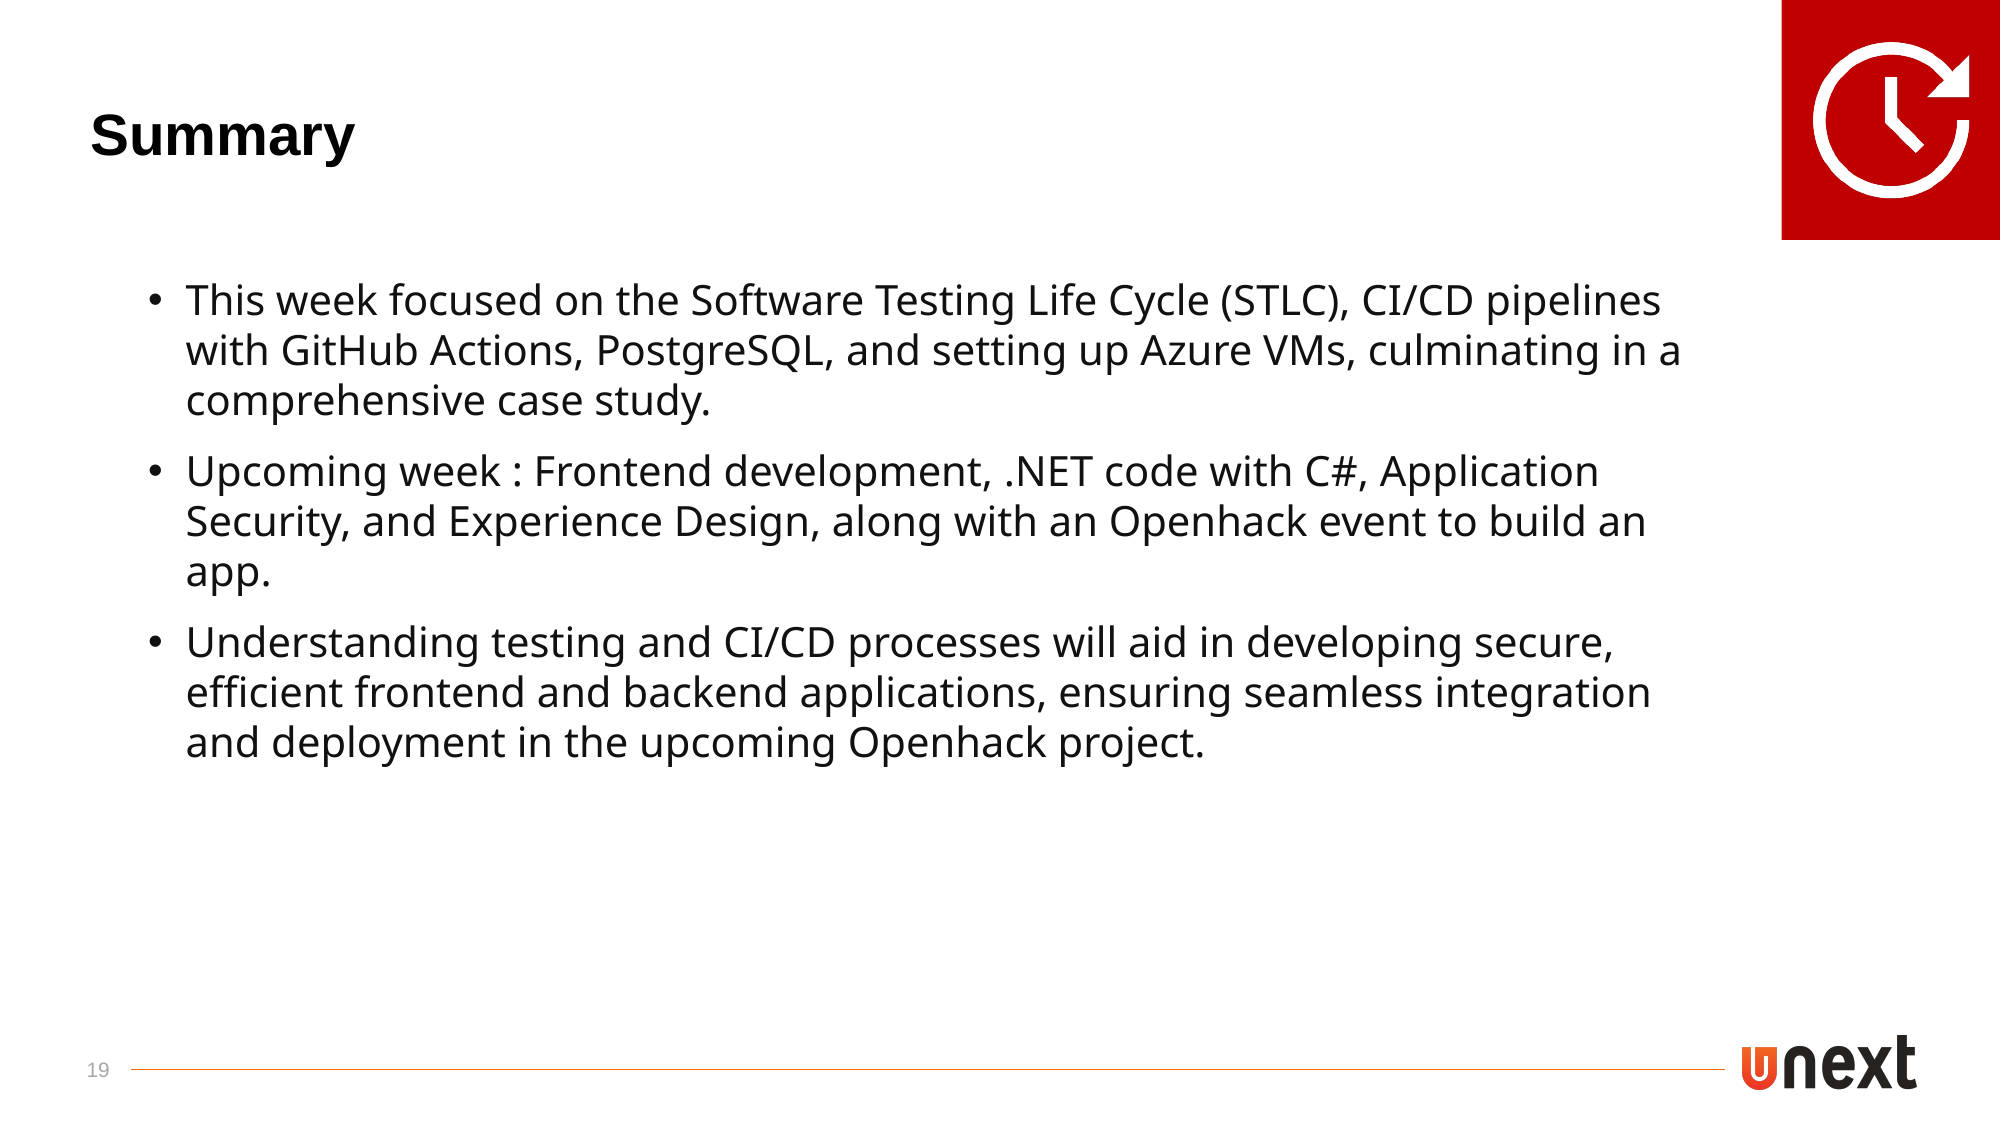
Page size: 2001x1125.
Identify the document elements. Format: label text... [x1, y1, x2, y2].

title Summary [76, 78, 1791, 196]
text_box This week focused on the Software Testing Life Cycle (STLC), CI/CD pipelines with GitHub Actions, PostgreSQL, and setting up Azure VMs, culminating in a comprehensive case study. Upcoming week : Frontend development, .NET code with C#, Application Security, and Experience Design, along with an Openhack event to build an app. Understanding testing and CI/CD processes will aid in developing secure, efficient frontend and backend applications, ensuring seamless integration and deployment in the upcoming Openhack project. [133, 266, 1742, 925]
text_box [1781, 0, 2000, 241]
slide_number 19 [48, 1047, 110, 1091]
picture [1791, 21, 1990, 219]
picture [1742, 1035, 1917, 1090]
